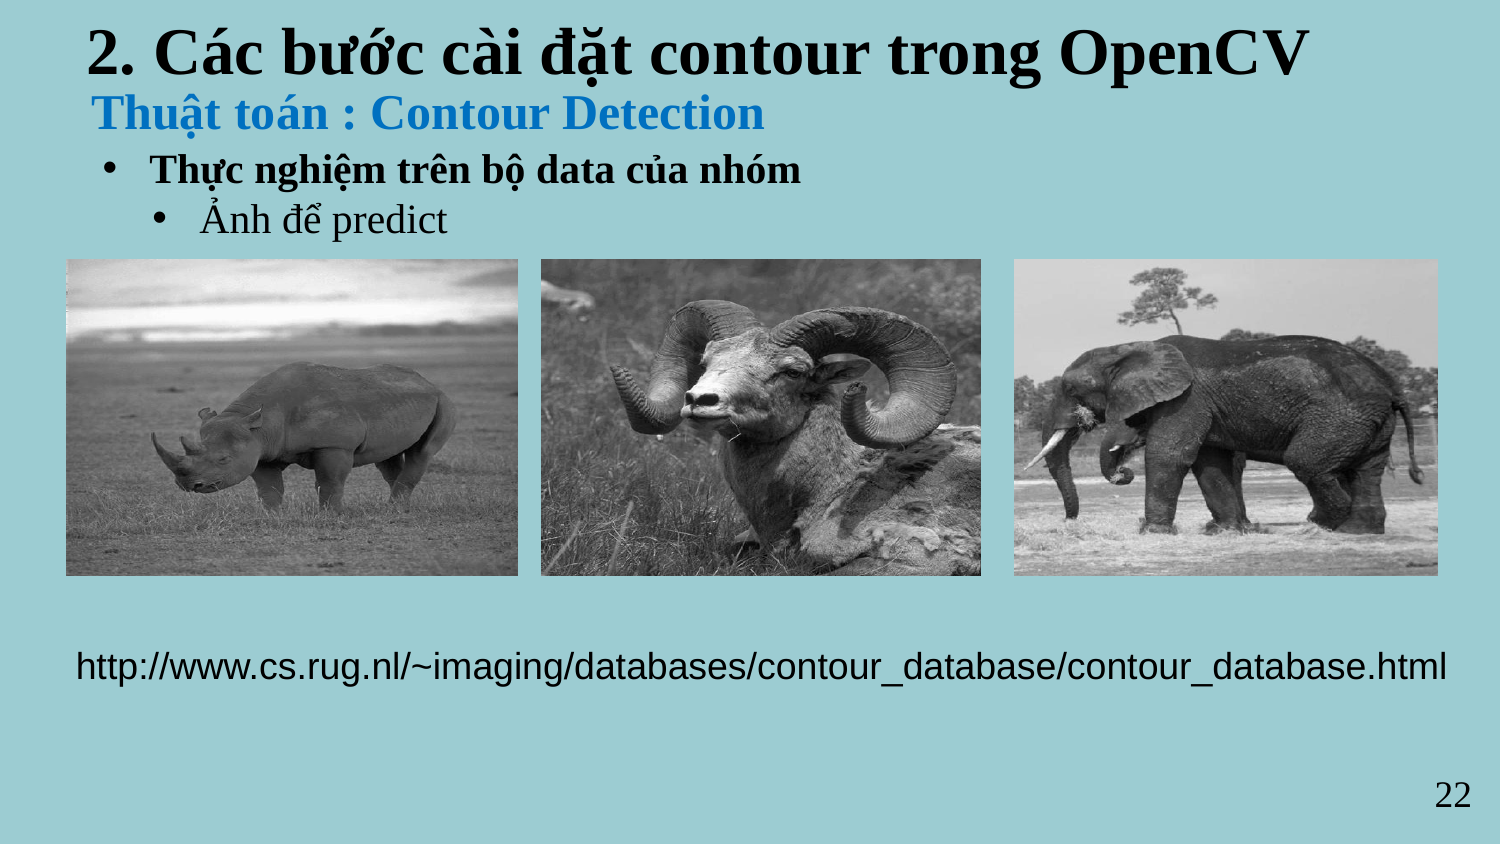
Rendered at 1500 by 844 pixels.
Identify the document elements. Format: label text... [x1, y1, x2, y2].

text_box 22 [1419, 762, 1488, 823]
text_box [60, 134, 1500, 696]
text_box Thuật toán : Contour Detection [76, 96, 788, 132]
text_box 2. Các bước cài đặt contour trong OpenCV [71, 9, 1490, 96]
